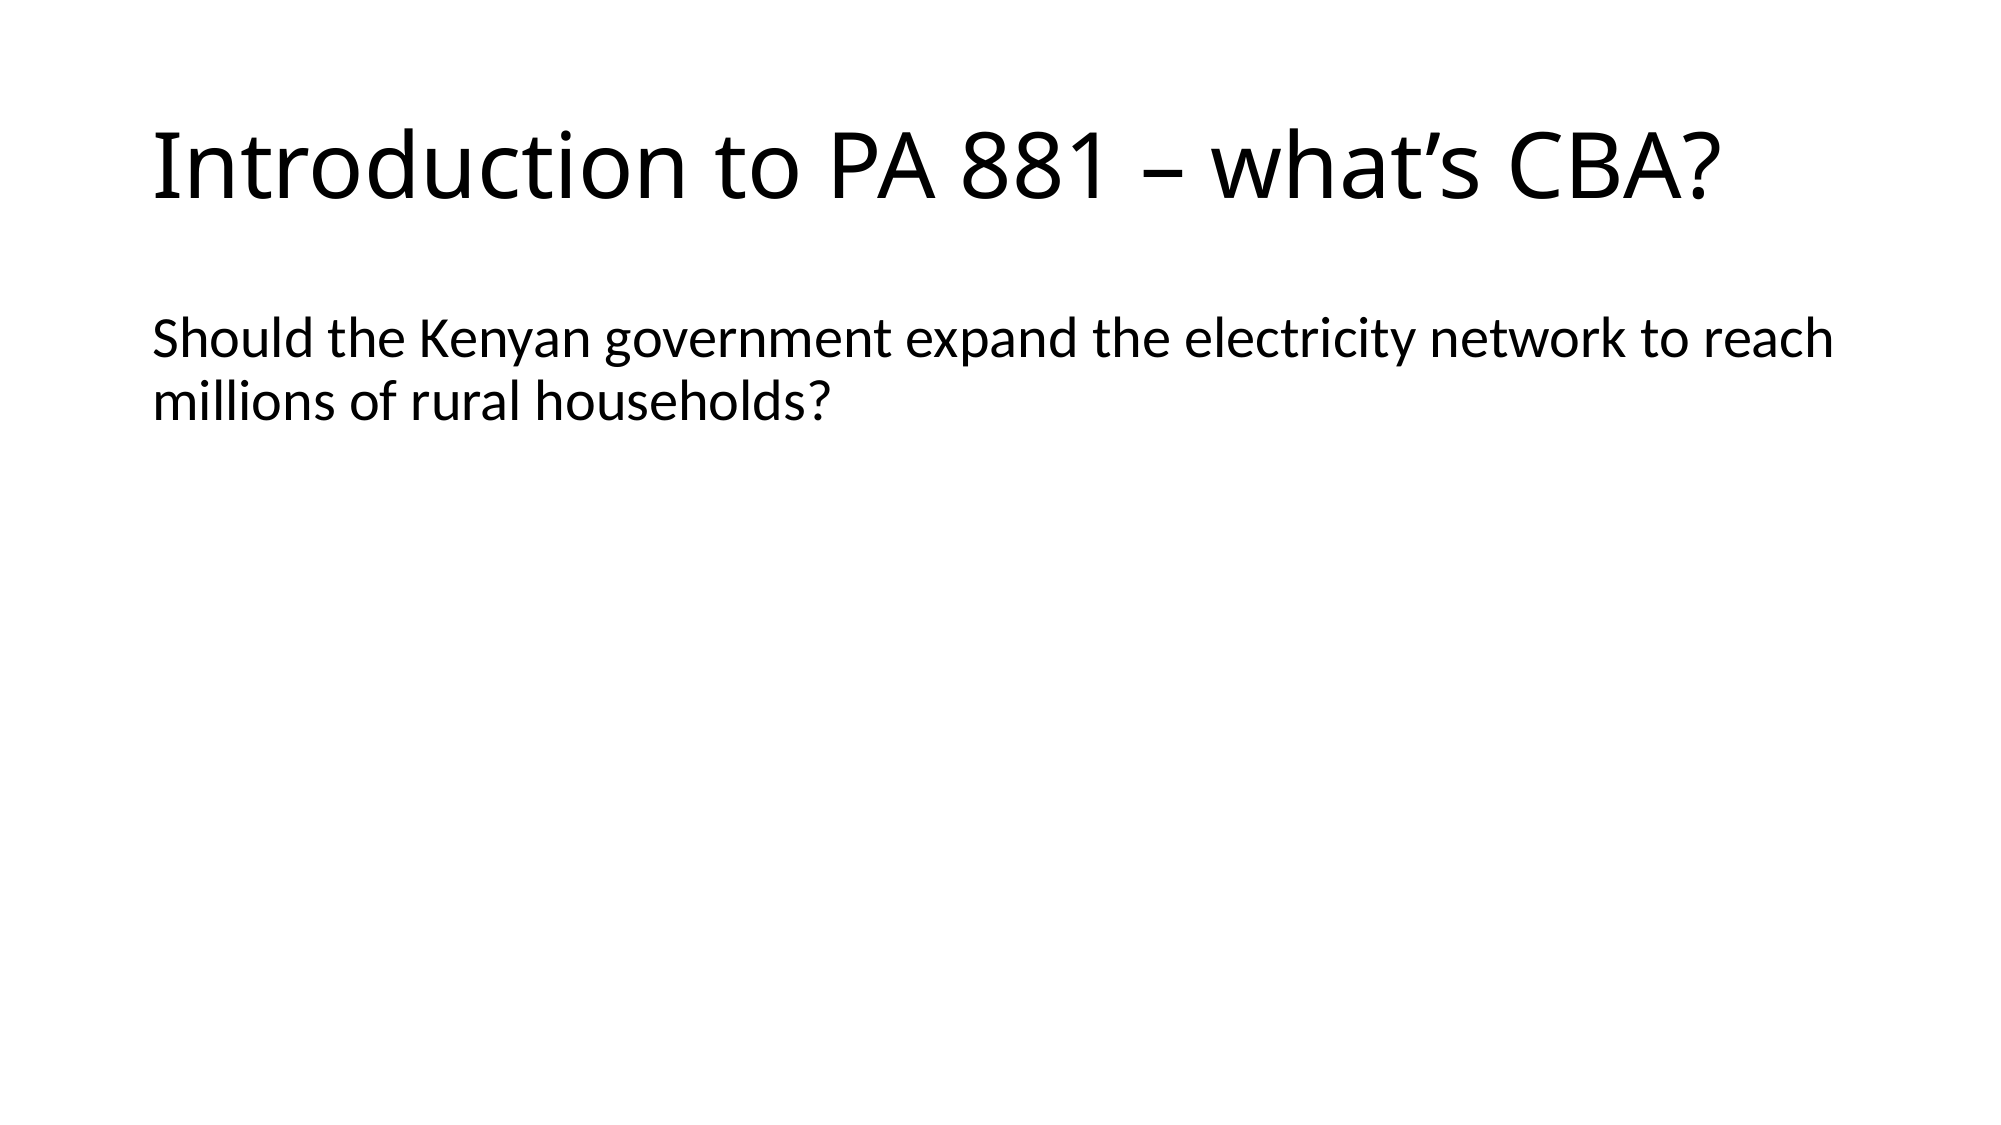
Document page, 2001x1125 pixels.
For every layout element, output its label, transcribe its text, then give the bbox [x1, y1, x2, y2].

title Introduction to PA 881 – what’s CBA? [137, 59, 1863, 278]
list Should the Kenyan government expand the electricity network to reach millions of rural households? [137, 299, 1863, 1014]
